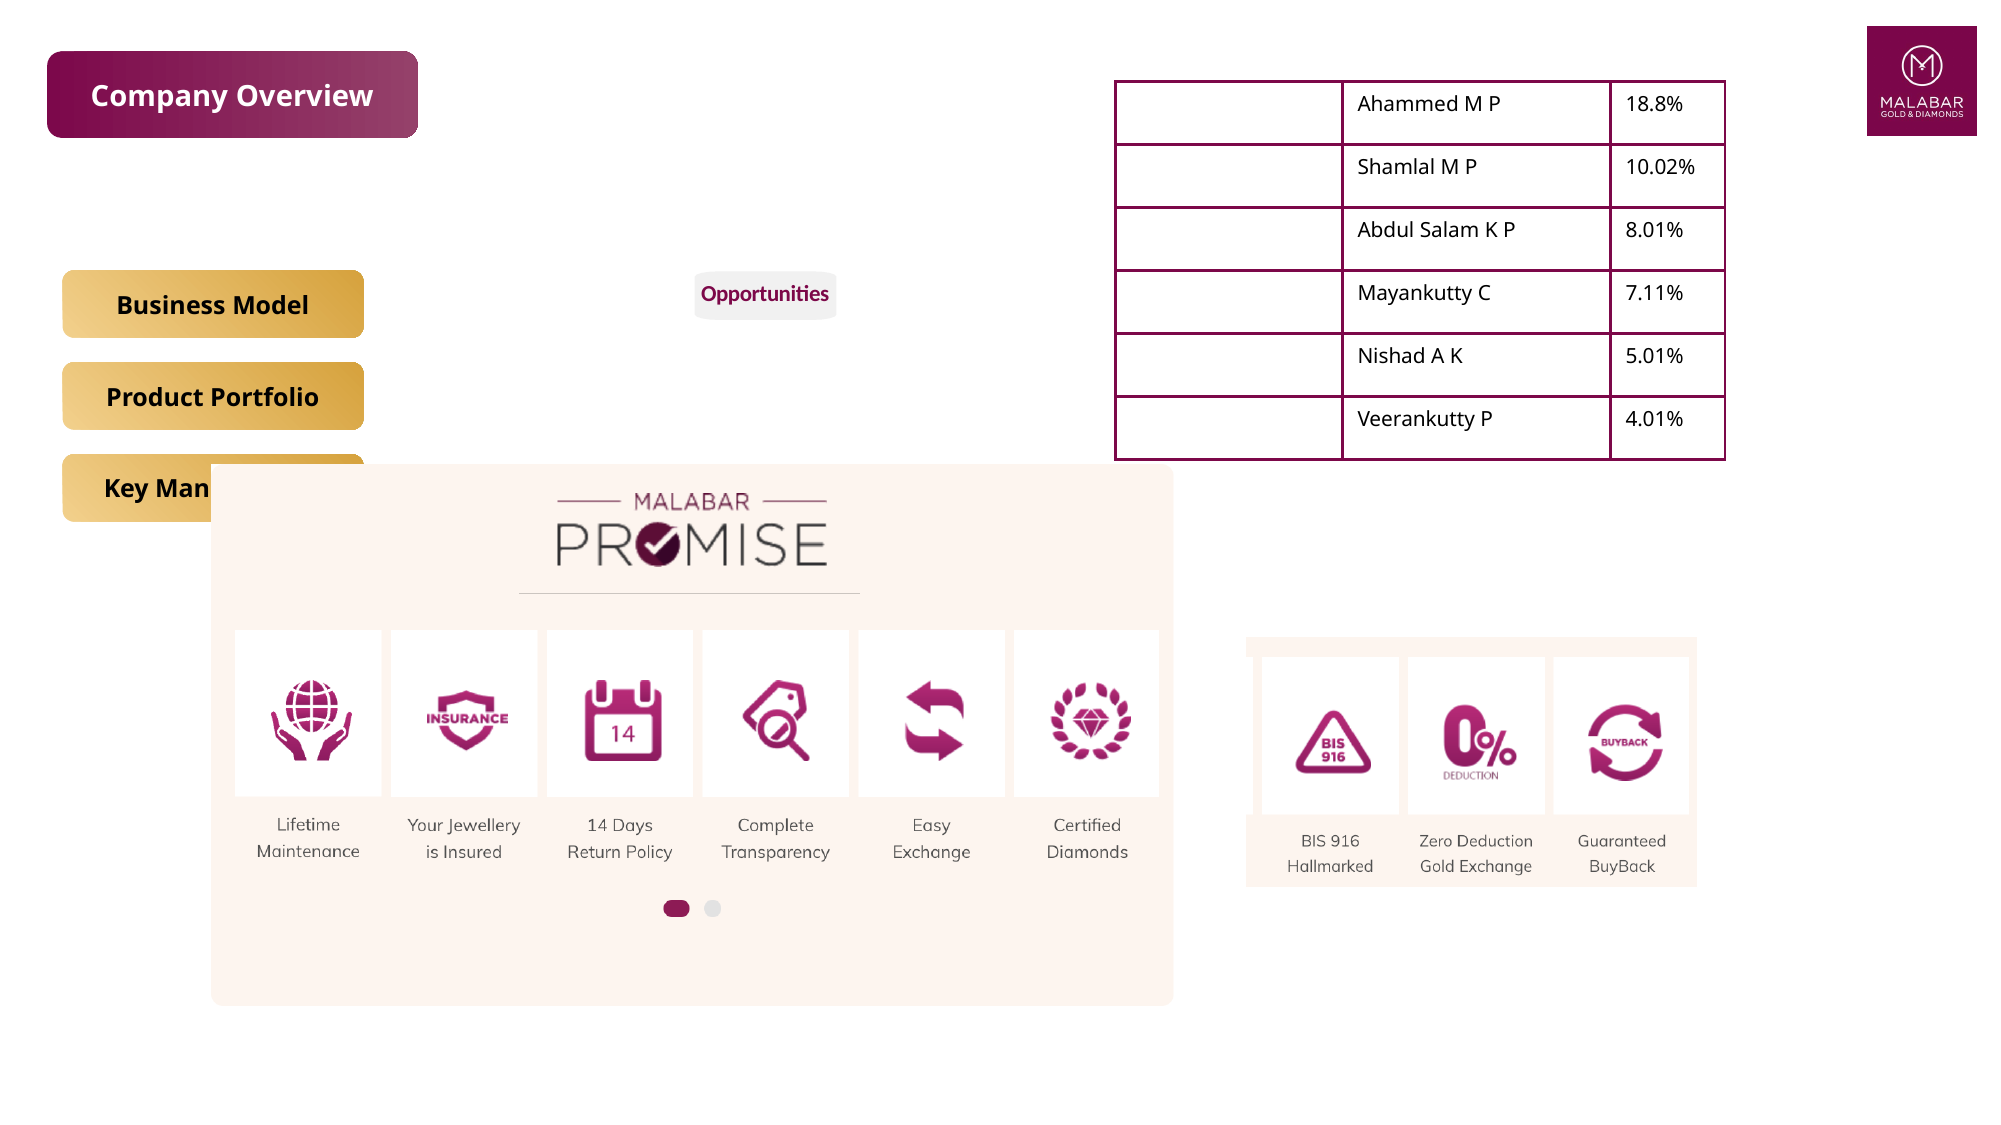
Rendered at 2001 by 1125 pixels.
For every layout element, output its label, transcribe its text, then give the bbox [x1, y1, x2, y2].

picture [1245, 637, 1698, 887]
table_cell [1117, 209, 1341, 269]
table_cell 5.01% [1612, 335, 1724, 395]
text_box Company Overview [45, 49, 420, 140]
picture [210, 464, 1179, 1008]
text_box Business Model [60, 268, 365, 340]
text_box [694, 271, 837, 320]
table_cell [1117, 146, 1341, 206]
text_box Key Management [60, 452, 365, 524]
table_cell Veerankutty P [1344, 398, 1609, 458]
table_cell [1117, 272, 1341, 332]
table_cell 7.11% [1612, 272, 1724, 332]
picture [1866, 26, 1977, 137]
table_cell [1117, 335, 1341, 395]
text_box Opportunities [699, 276, 835, 307]
table_cell Shamlal M P [1344, 146, 1609, 206]
table_cell Nishad A K [1344, 335, 1609, 395]
table_header 18.8% [1612, 83, 1724, 143]
table_cell Mayankutty C [1344, 272, 1609, 332]
table_cell [1117, 398, 1341, 458]
table_cell 4.01% [1612, 398, 1724, 458]
table_cell 10.02% [1612, 146, 1724, 206]
table_cell Abdul Salam K P [1344, 209, 1609, 269]
table_header Ahammed M P [1344, 83, 1609, 143]
table_header [1117, 83, 1341, 143]
table_cell 8.01% [1612, 209, 1724, 269]
text_box Product Portfolio [60, 360, 365, 432]
